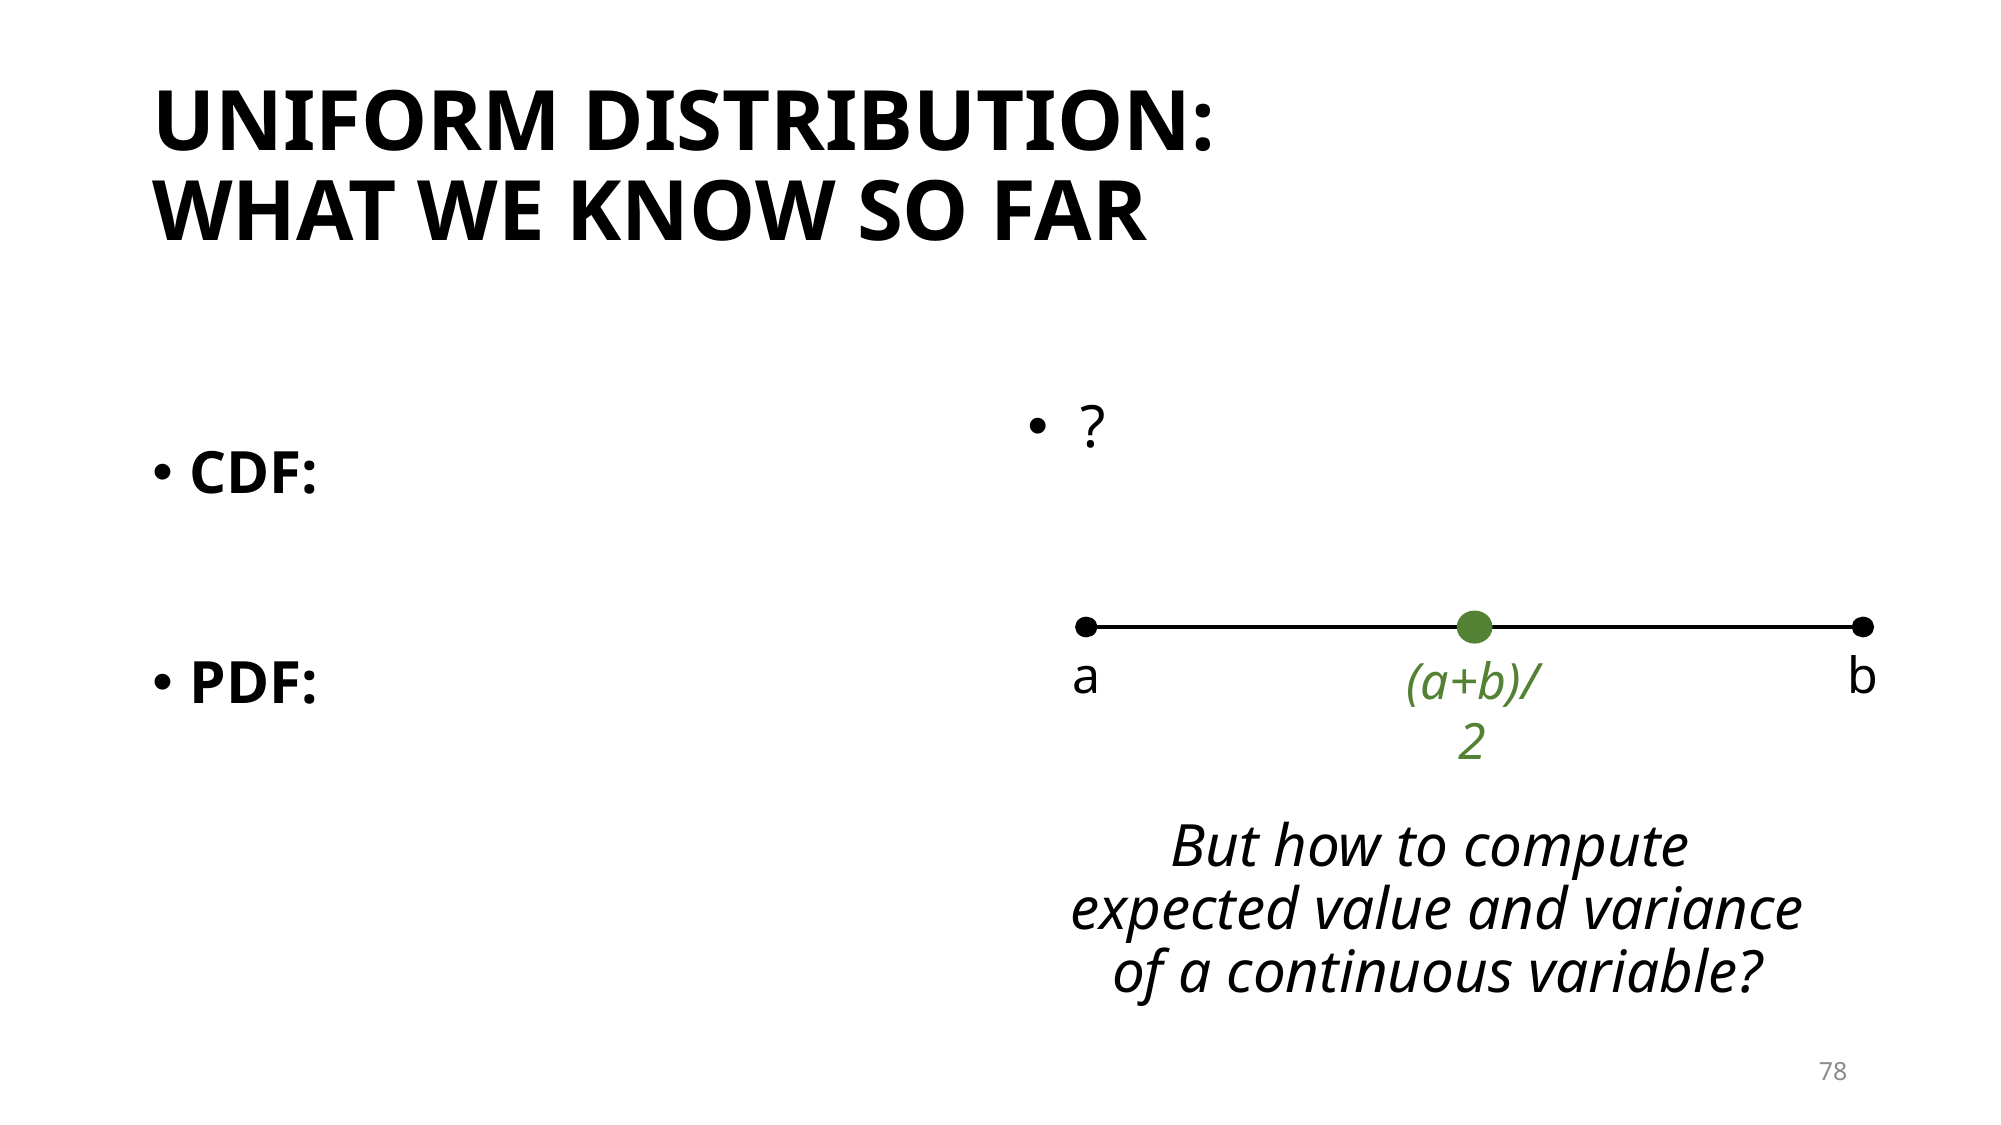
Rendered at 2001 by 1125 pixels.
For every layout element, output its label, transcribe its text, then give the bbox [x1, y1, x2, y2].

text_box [1047, 611, 1909, 719]
title UNIFORM DISTRIBUTION: WHAT WE KNOW SO FAR [137, 59, 1863, 278]
slide_number 78 [1412, 1042, 1863, 1103]
